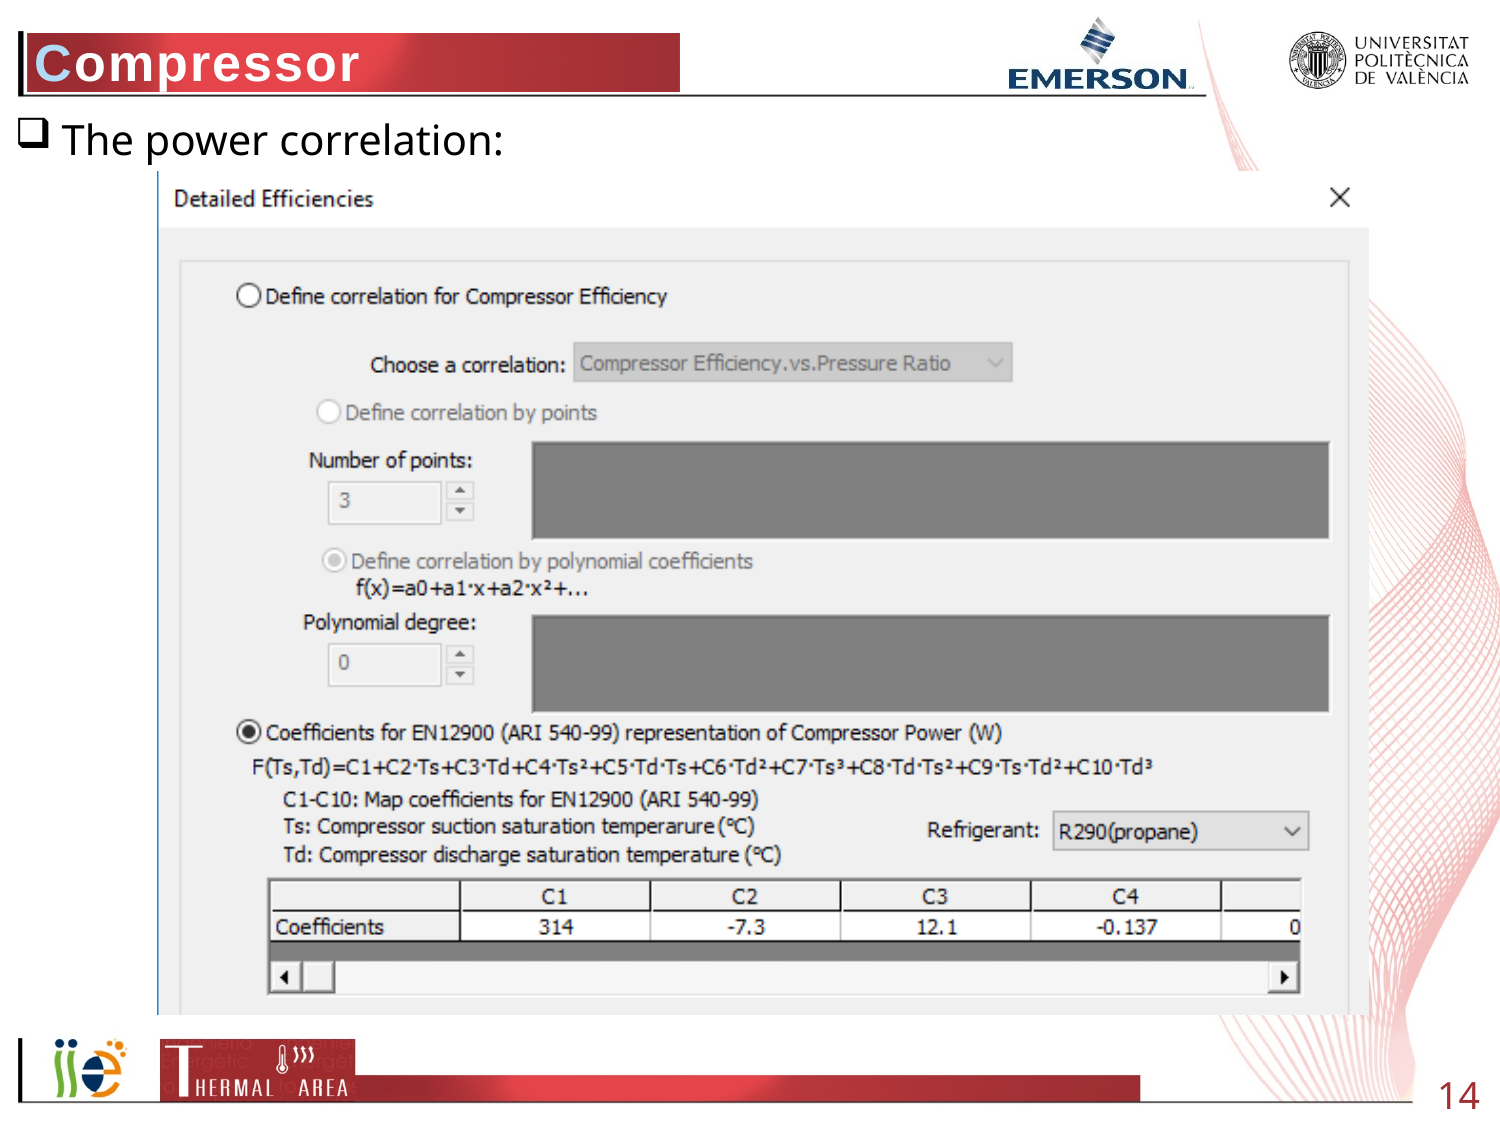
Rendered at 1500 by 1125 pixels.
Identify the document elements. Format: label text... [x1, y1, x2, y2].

text_box The power correlation: [0, 106, 1057, 171]
text_box Compressor [19, 21, 554, 99]
text_box 14 [1417, 1064, 1500, 1125]
picture [0, 0, 1500, 1125]
